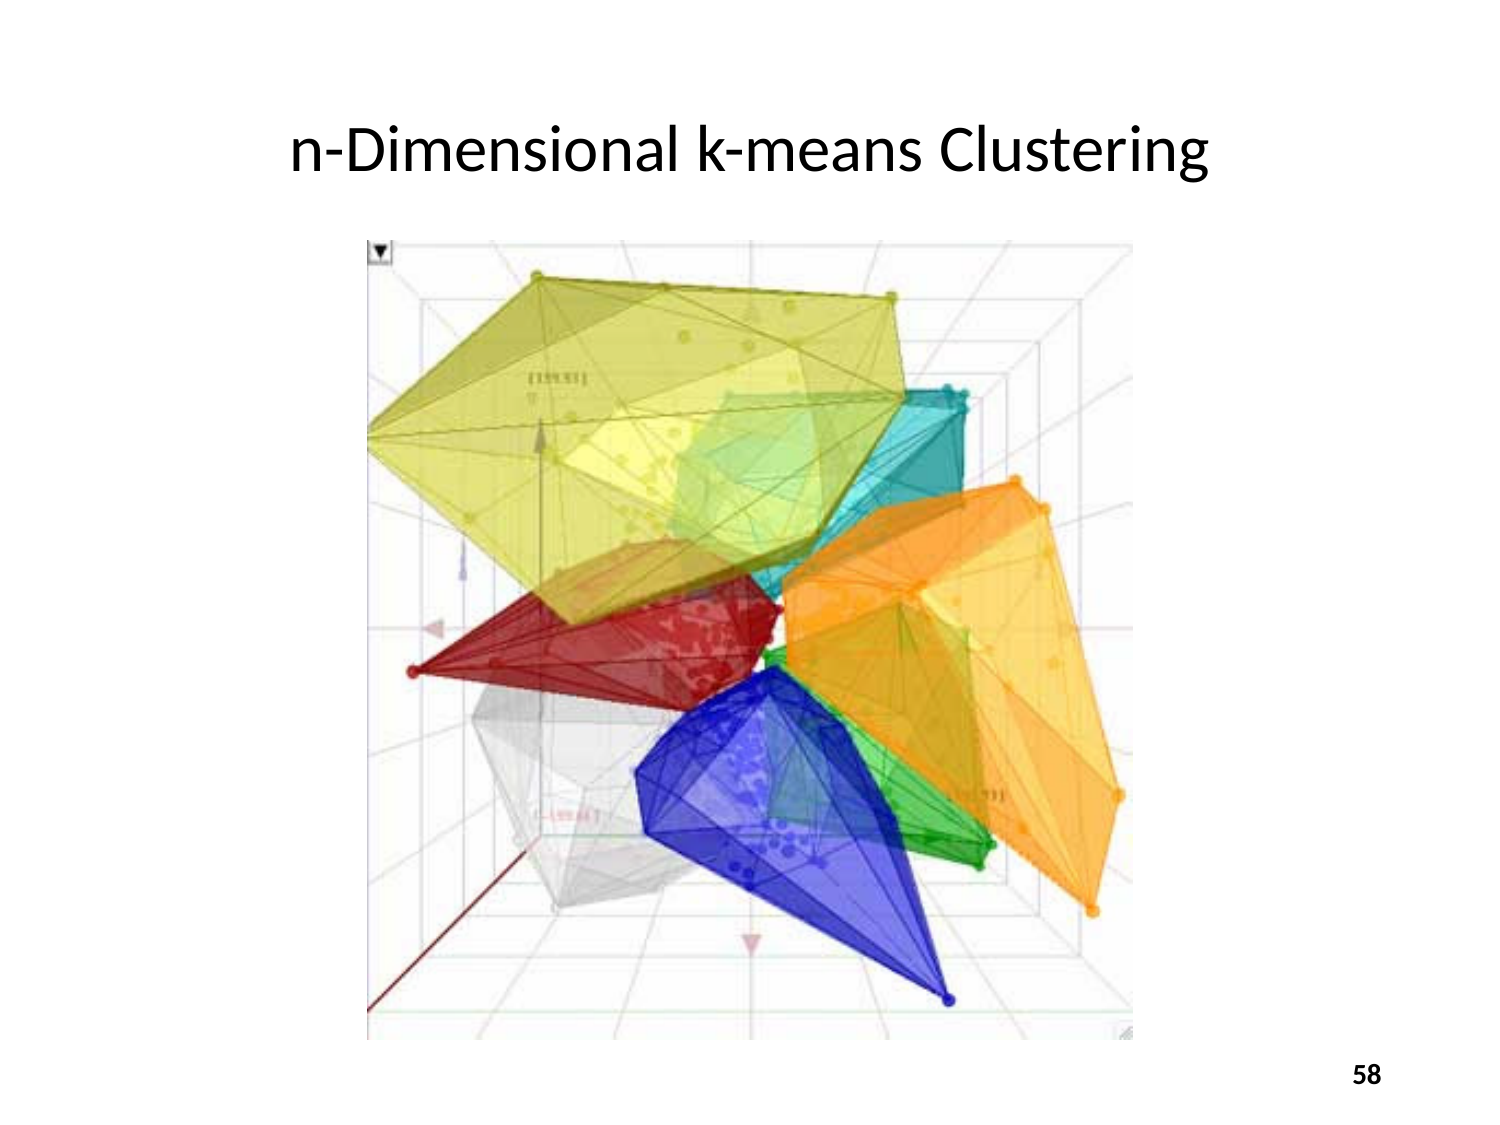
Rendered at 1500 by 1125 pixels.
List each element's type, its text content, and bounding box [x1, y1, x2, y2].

picture [367, 240, 1133, 1040]
title n-Dimensional k-means Clustering [103, 59, 1397, 241]
slide_number 58 [1059, 1042, 1397, 1103]
